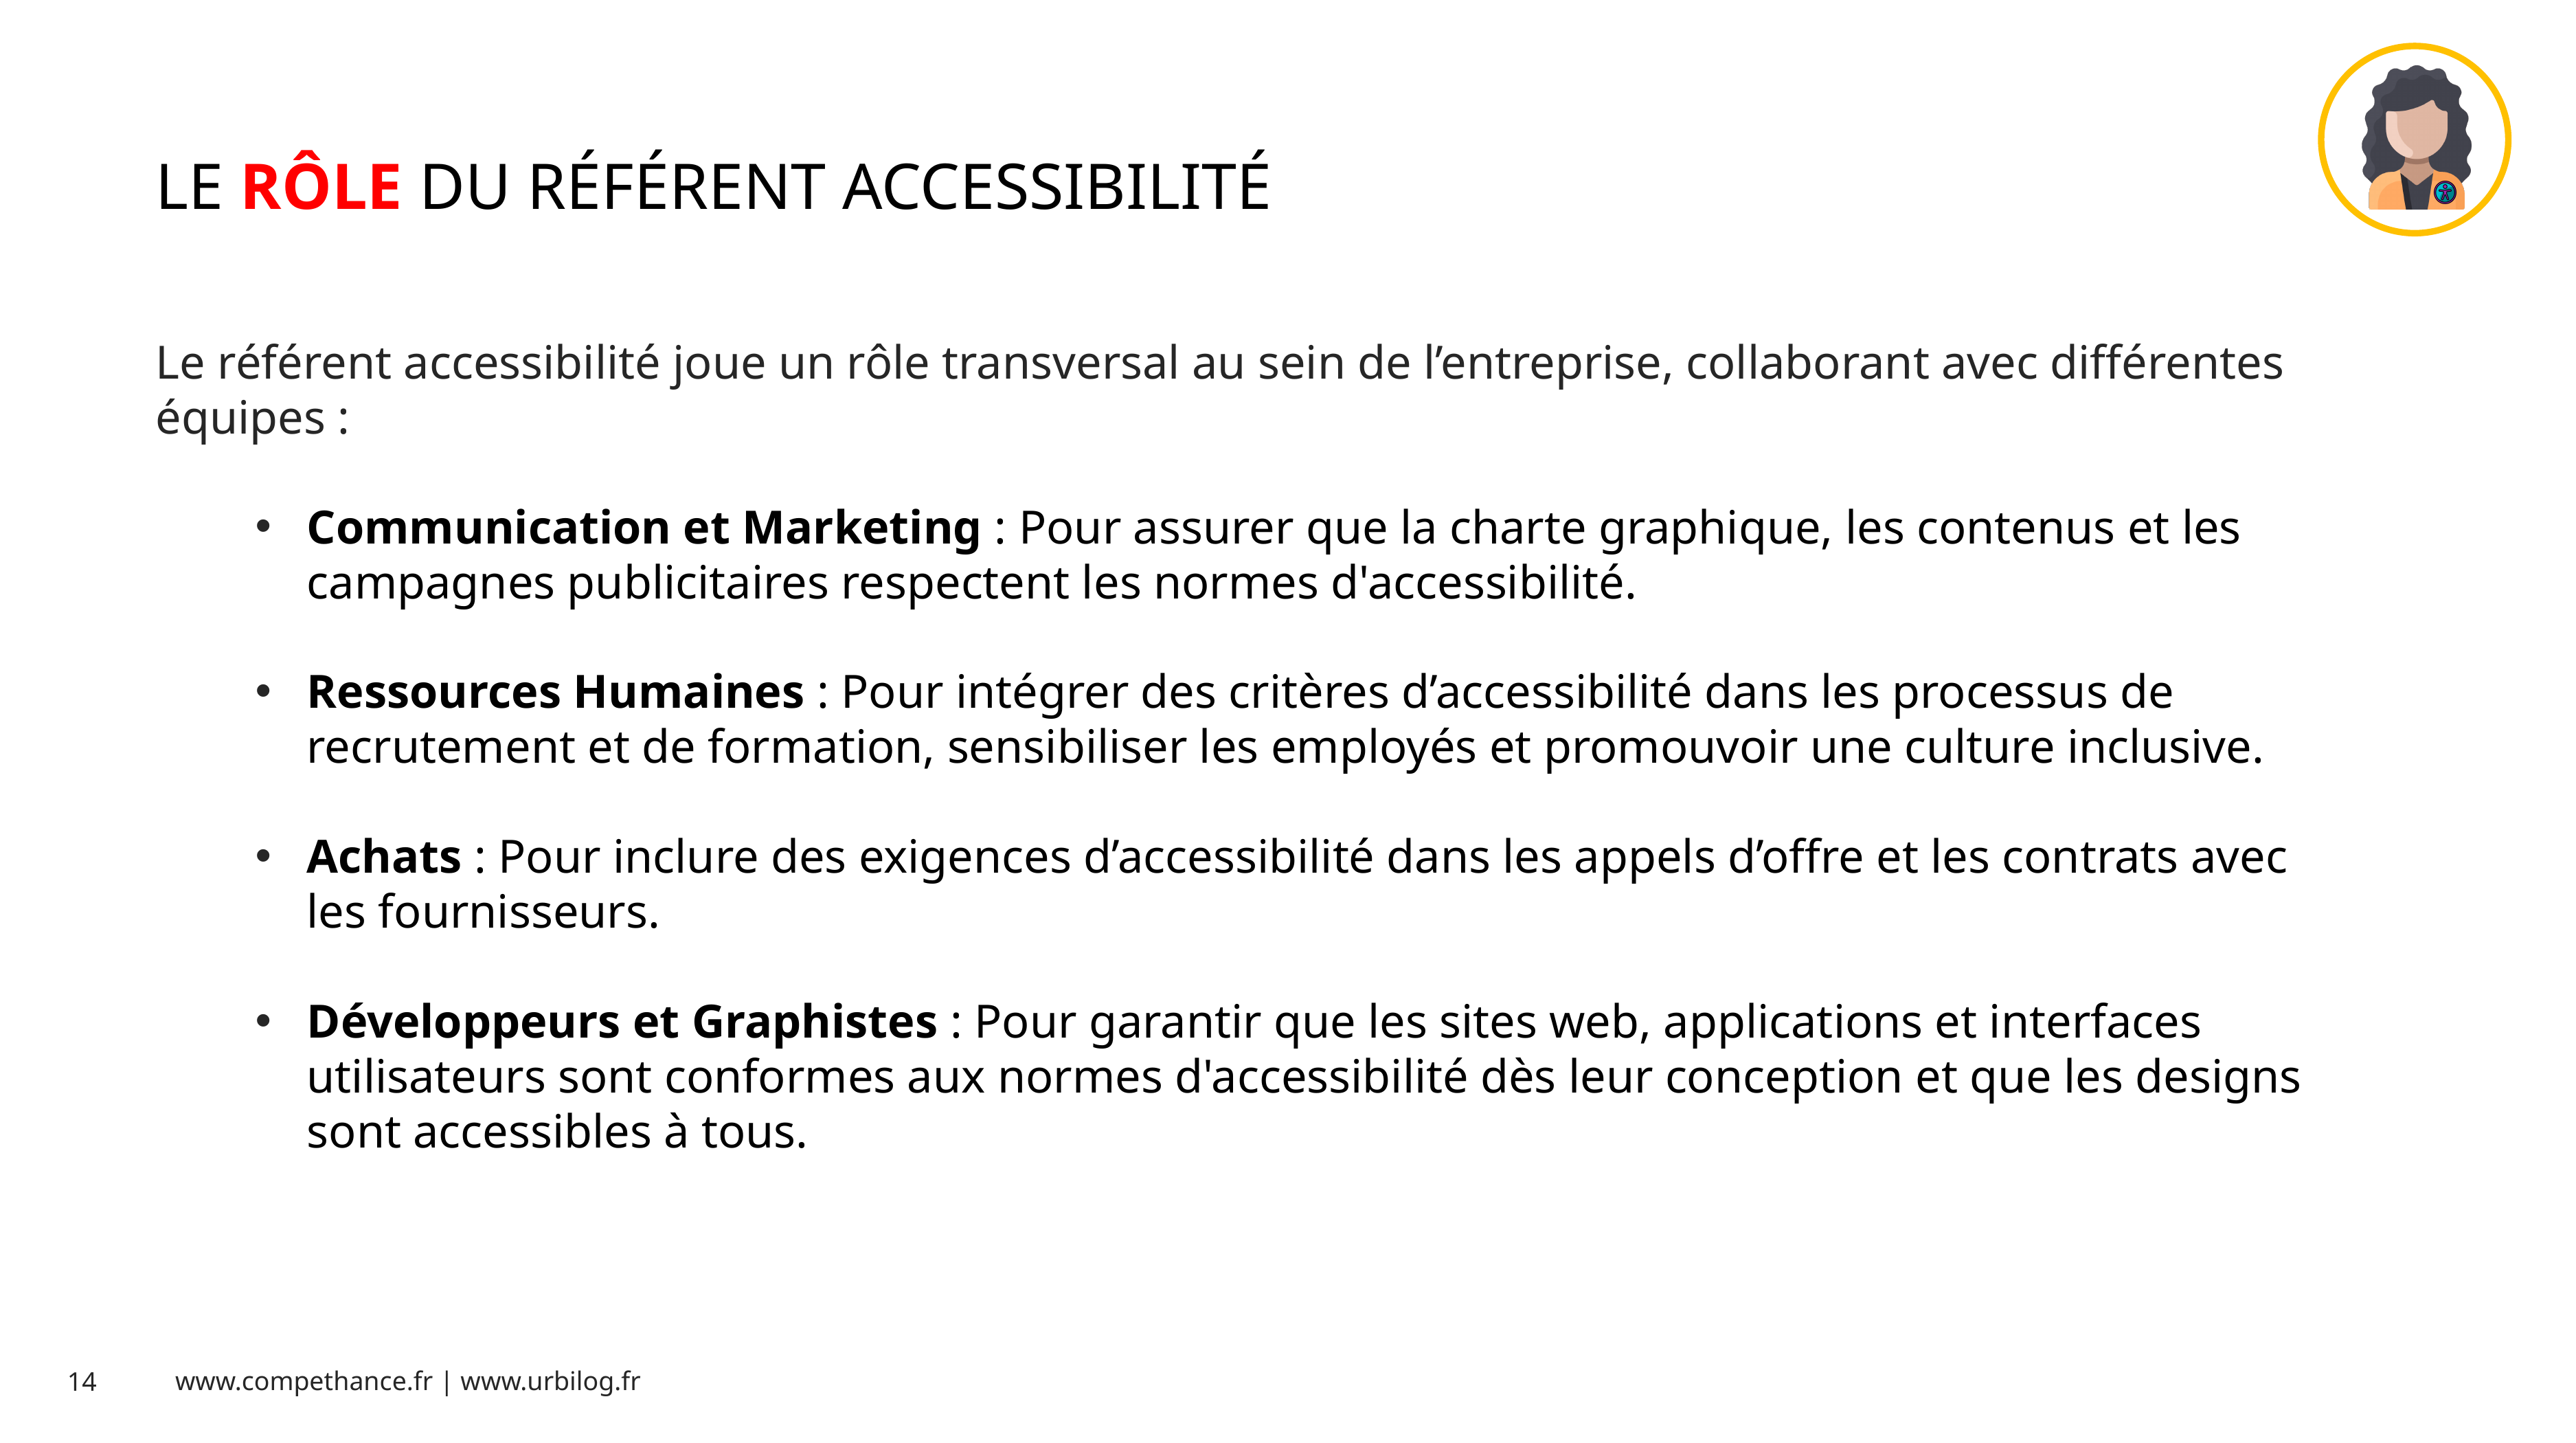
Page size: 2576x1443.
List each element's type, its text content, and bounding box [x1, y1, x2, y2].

text_box [2493, 88, 2509, 192]
text_box Le référent accessibilité joue un rôle transversal au sein de l’entreprise, collaborant avec différentes équipes : Communication et Marketing : Pour assurer que la charte graphique, les contenus et les campagnes publicitaires respectent les normes d'accessibilité. Ressources Humaines : Pour intégrer des critères d’accessibilité dans les processus de recrutement et de formation, sensibiliser les employés et promouvoir une culture inclusive. Achats : Pour inclure des exigences d’accessibilité dans les appels d’offre et les contrats avec les fournisseurs. Développeurs et Graphistes : Pour garantir que les sites web, applications et interfaces utilisateurs sont conformes aux normes d'accessibilité dès leur conception et que les designs sont accessibles à tous. [145, 327, 2341, 1163]
text_box [2360, 45, 2470, 64]
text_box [2345, 65, 2489, 210]
title LE RÔLE DU RÉFÉRENT ACCESSIBILITÉ [145, 149, 2372, 256]
text_box [2360, 216, 2470, 234]
text_box [2321, 82, 2341, 198]
